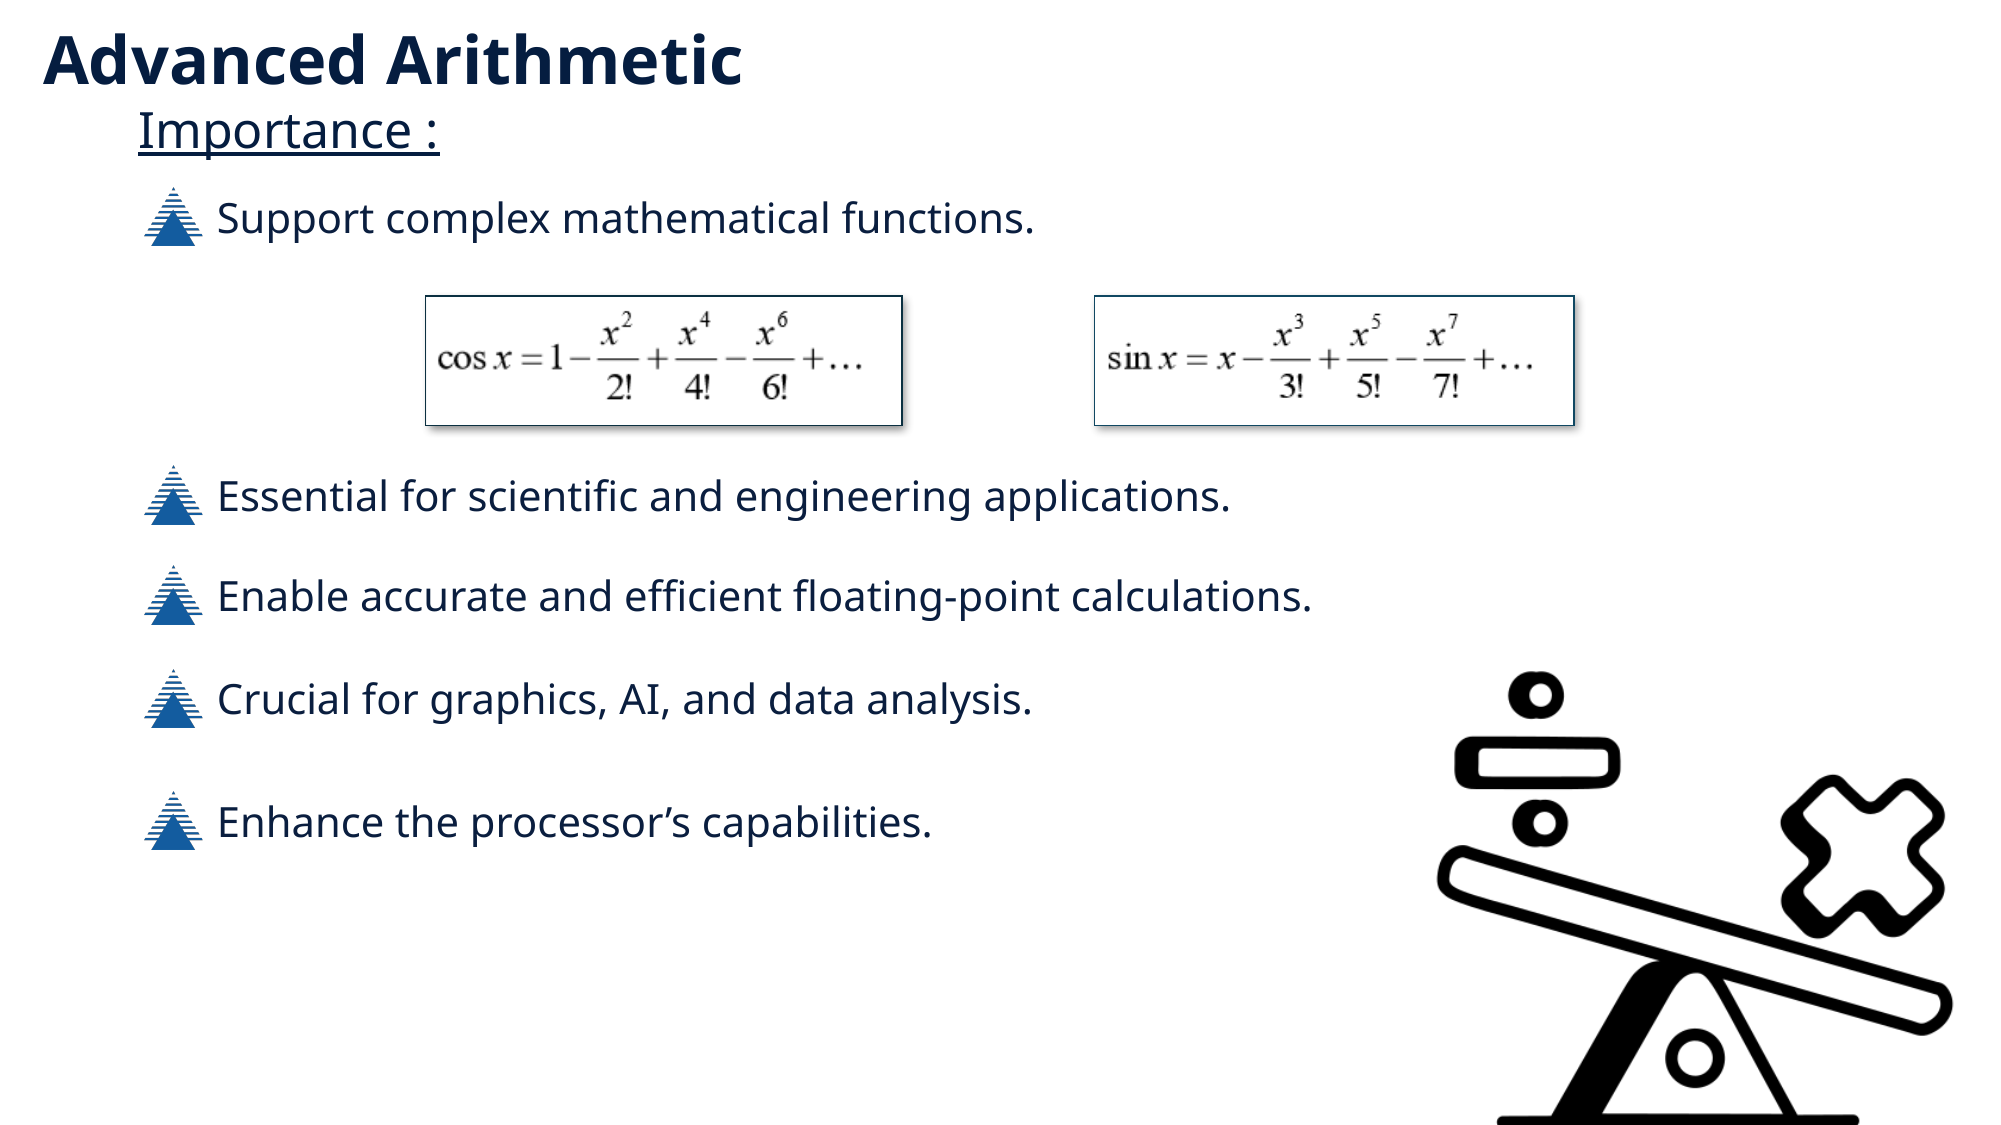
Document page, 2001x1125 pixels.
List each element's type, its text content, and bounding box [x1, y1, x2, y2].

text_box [143, 183, 1464, 251]
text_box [425, 296, 1574, 426]
text_box Advanced Arithmetic [28, 10, 1229, 105]
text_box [143, 461, 1464, 529]
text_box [143, 787, 1390, 854]
picture [1390, 594, 2000, 1125]
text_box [143, 561, 1464, 629]
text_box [143, 665, 1390, 733]
text_box Importance : [123, 97, 1596, 184]
